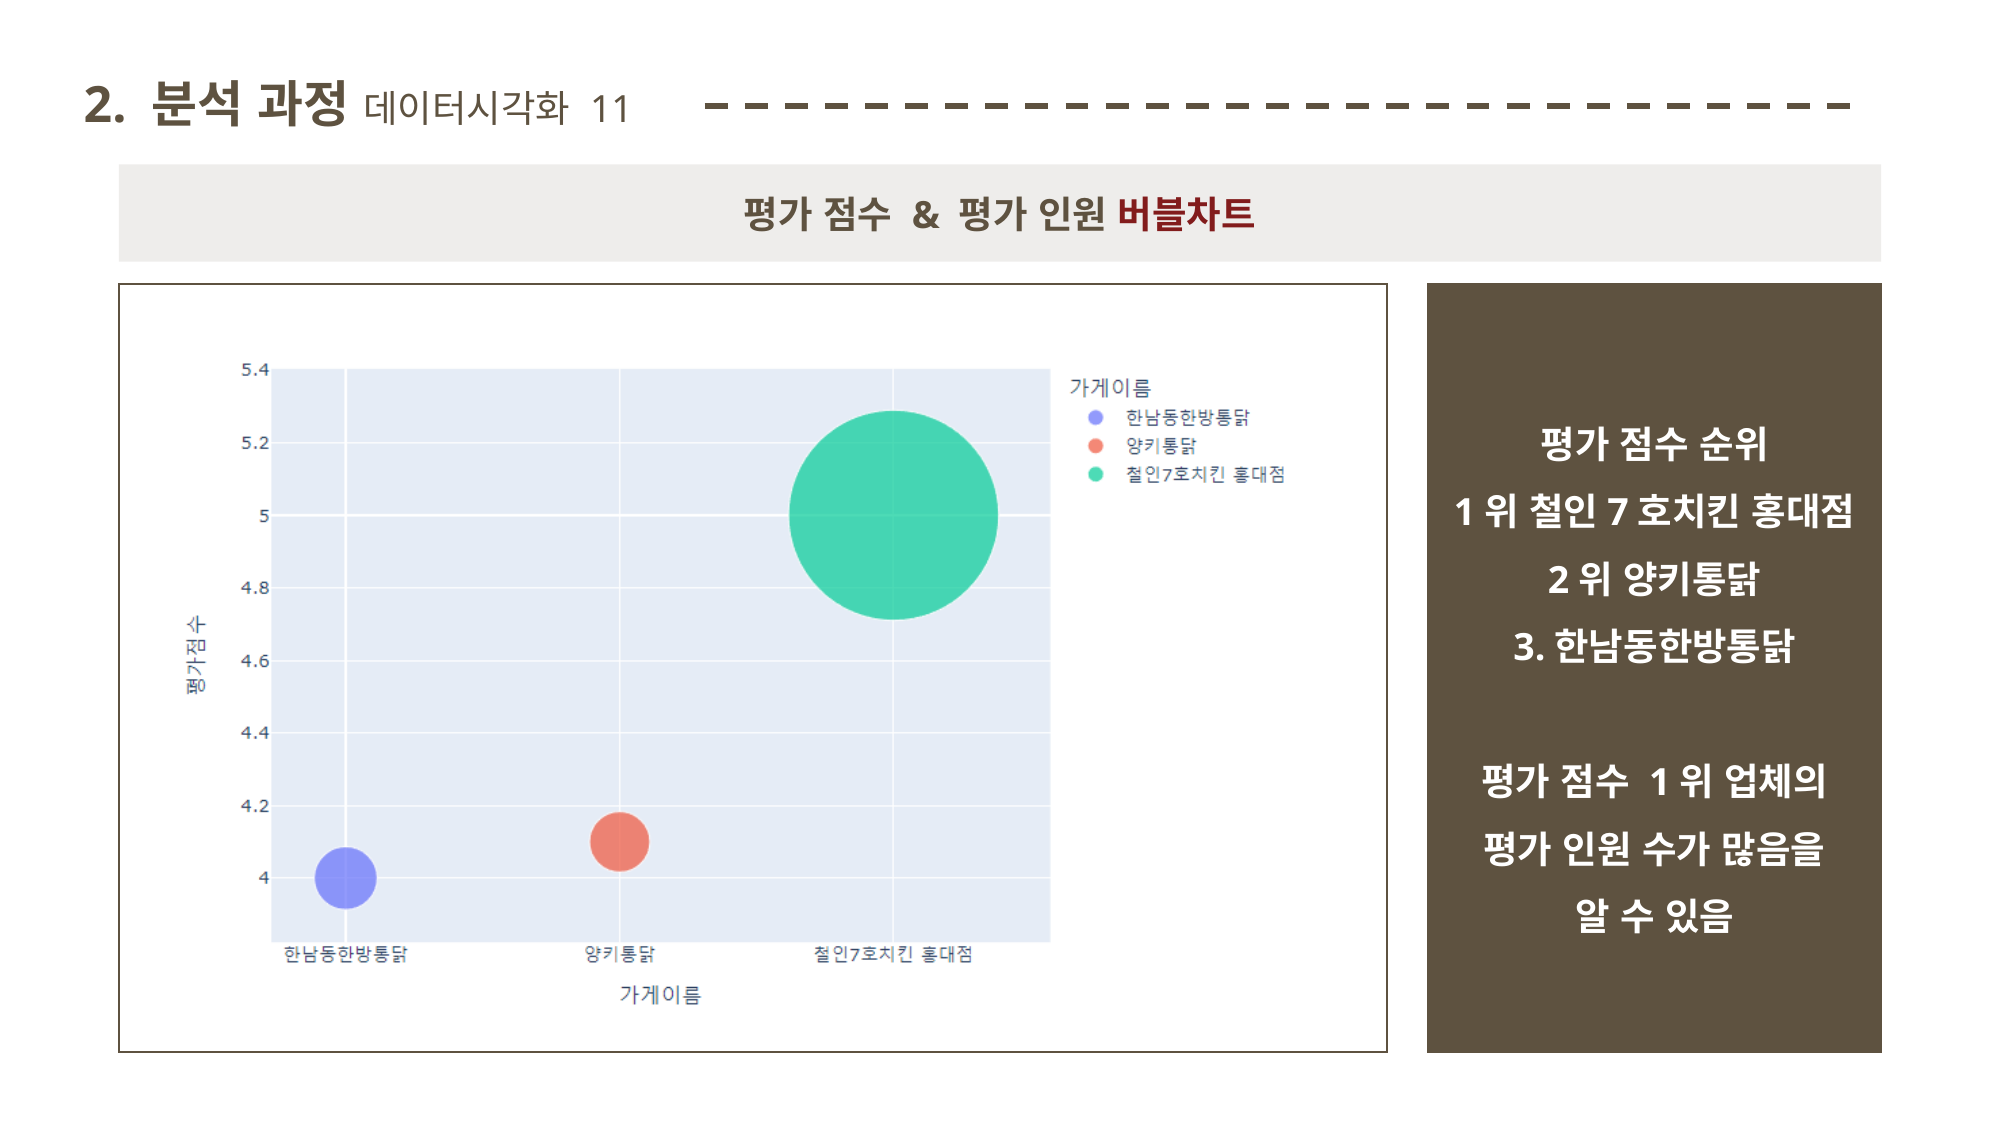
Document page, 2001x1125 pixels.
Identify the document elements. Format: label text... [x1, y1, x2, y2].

text_box 2. 분석 과정 데이터시각화 11 [68, 47, 705, 165]
text_box [1427, 946, 1882, 1053]
text_box 평가 점수 & 평가 인원 버블차트 [729, 183, 1271, 244]
picture [147, 319, 1308, 1029]
text_box 평가 점수 순위 1위 철인7호치킨 홍대점 2위 양키통닭 3.한남동한방통닭 평가 점수 1위 업체의 평가 인원 수가 많음을 알 수 있음 [1415, 390, 1895, 946]
text_box [118, 283, 1388, 1053]
text_box [1427, 283, 1882, 390]
text_box [118, 163, 1882, 263]
